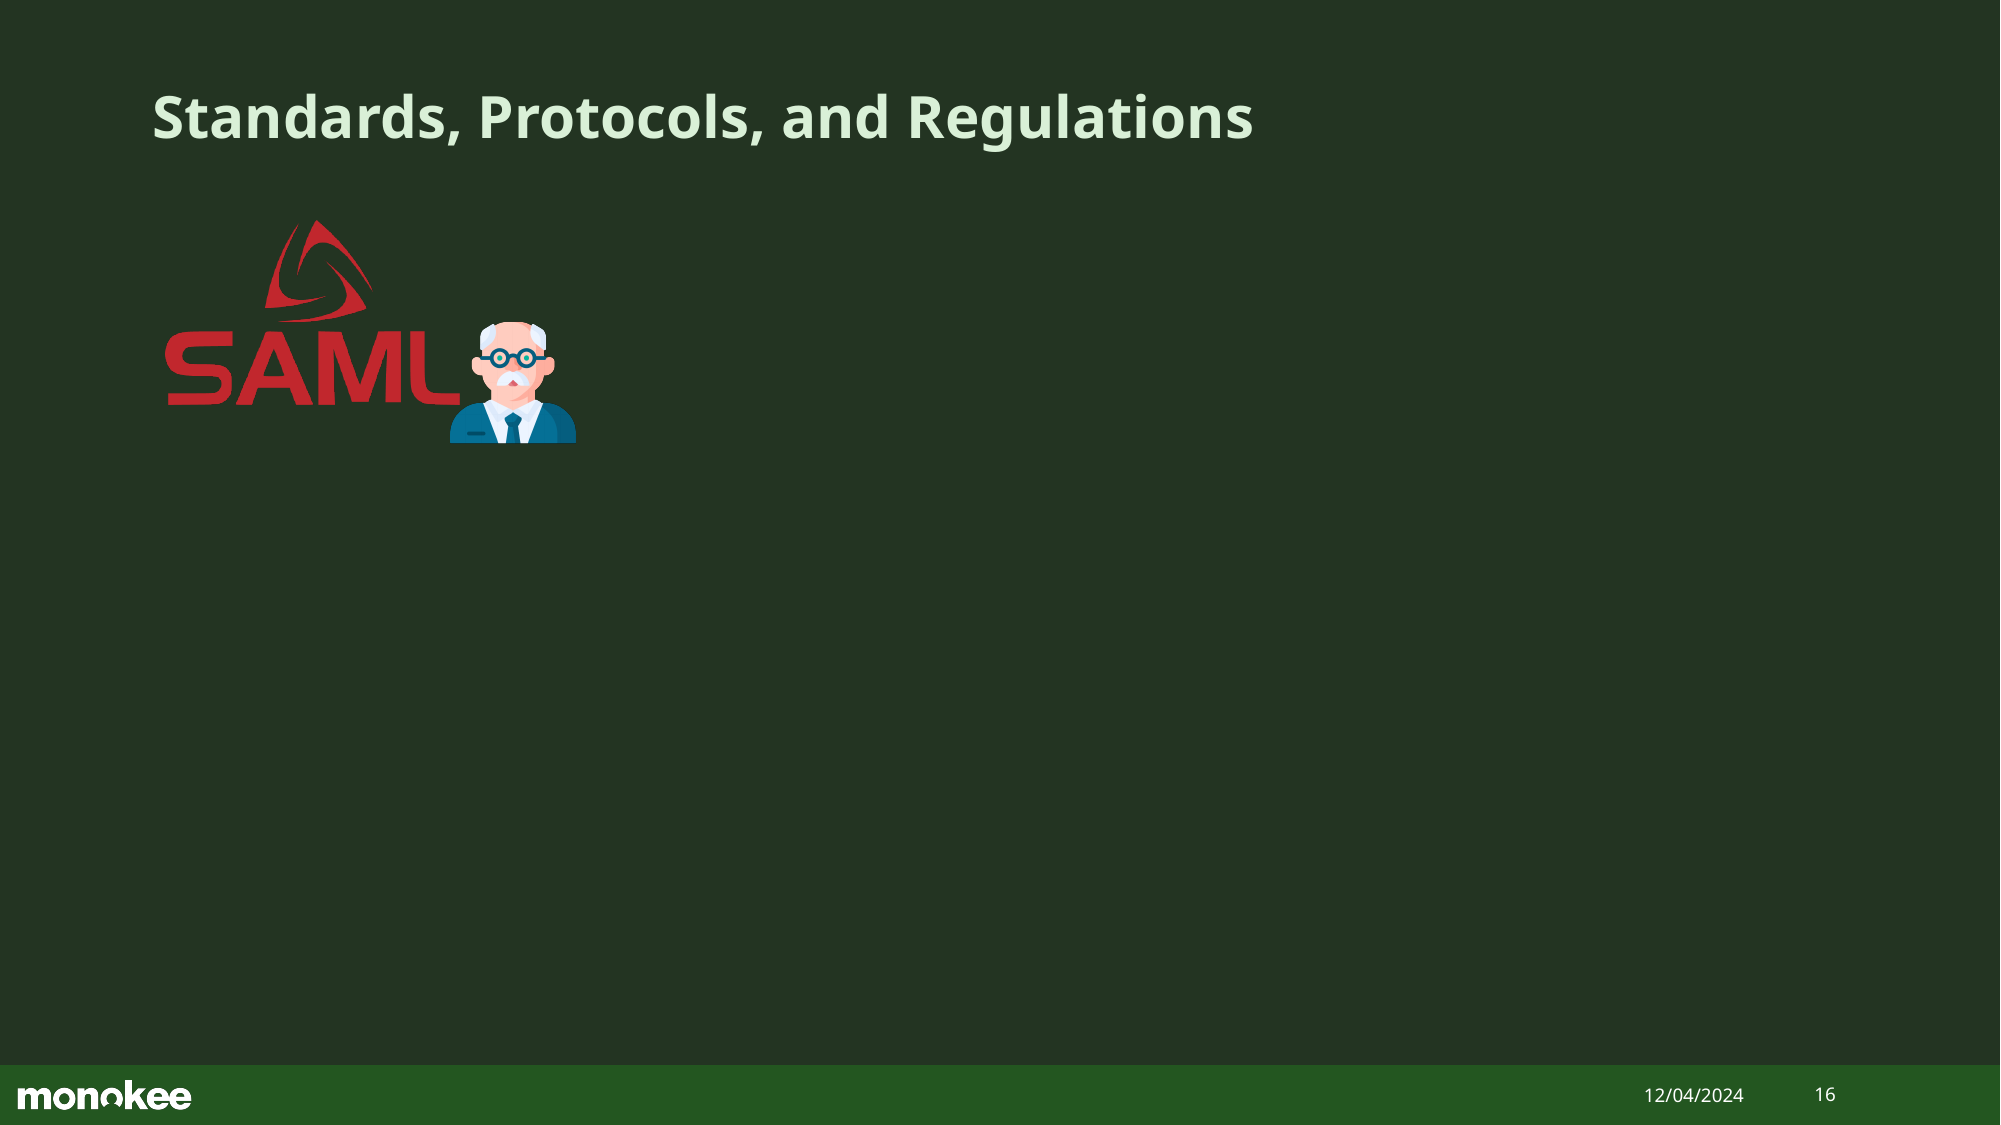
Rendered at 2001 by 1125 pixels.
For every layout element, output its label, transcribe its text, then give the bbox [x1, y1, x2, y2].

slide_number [1603, 1065, 1783, 1125]
title Standards, Protocols, and Regulations [137, 59, 1863, 179]
picture [165, 220, 576, 446]
slide_number 16 [1783, 1065, 1867, 1125]
picture [17, 1080, 192, 1110]
